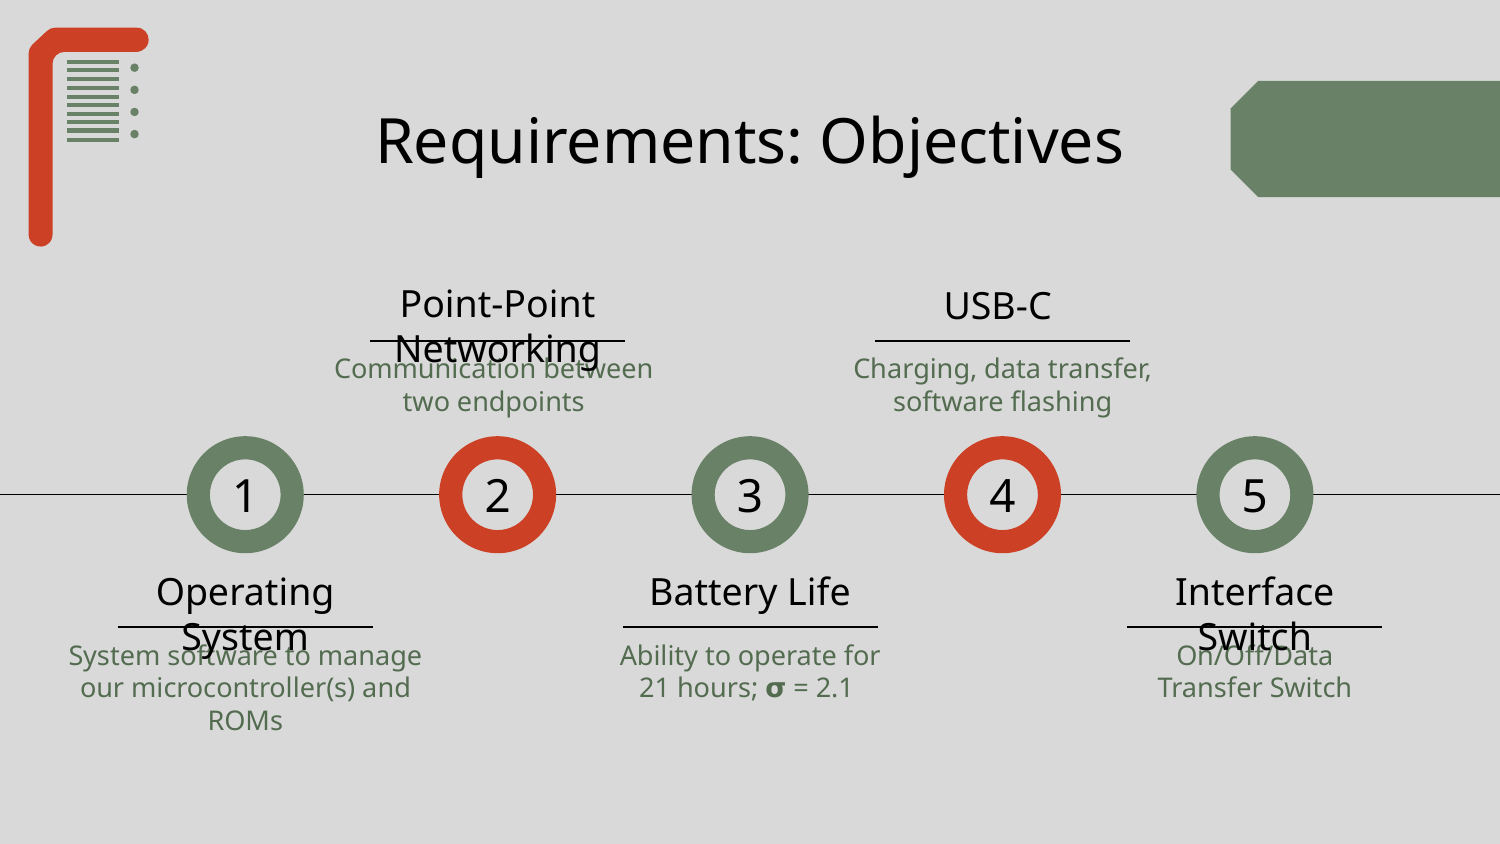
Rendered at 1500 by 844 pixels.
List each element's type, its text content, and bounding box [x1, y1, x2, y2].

text_box 3 [692, 502, 809, 553]
text_box Operating System [82, 553, 408, 674]
text_box Point-Point Networking [291, 265, 704, 385]
text_box USB-C [856, 266, 1149, 342]
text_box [1196, 435, 1314, 554]
text_box [715, 460, 785, 493]
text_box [186, 435, 304, 554]
text_box 3 [691, 436, 809, 493]
text_box [716, 502, 784, 530]
text_box Ability to operate for 21 hours; 𝞂 = 2.1 [604, 629, 896, 723]
text_box System software to manage our microcontroller(s) and ROMs [44, 623, 446, 749]
text_box On/Off/Data Transfer Switch [1109, 674, 1401, 723]
text_box Interface Switch [1100, 553, 1409, 674]
text_box Charging, data transfer, software flashing [832, 336, 1173, 437]
text_box [1248, 80, 1500, 198]
text_box Communication between two endpoints [303, 385, 684, 437]
text_box Battery Life [604, 553, 896, 629]
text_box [0, 78, 201, 200]
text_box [438, 435, 557, 554]
title Requirements: Objectives [204, 85, 1383, 187]
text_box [943, 435, 1062, 554]
